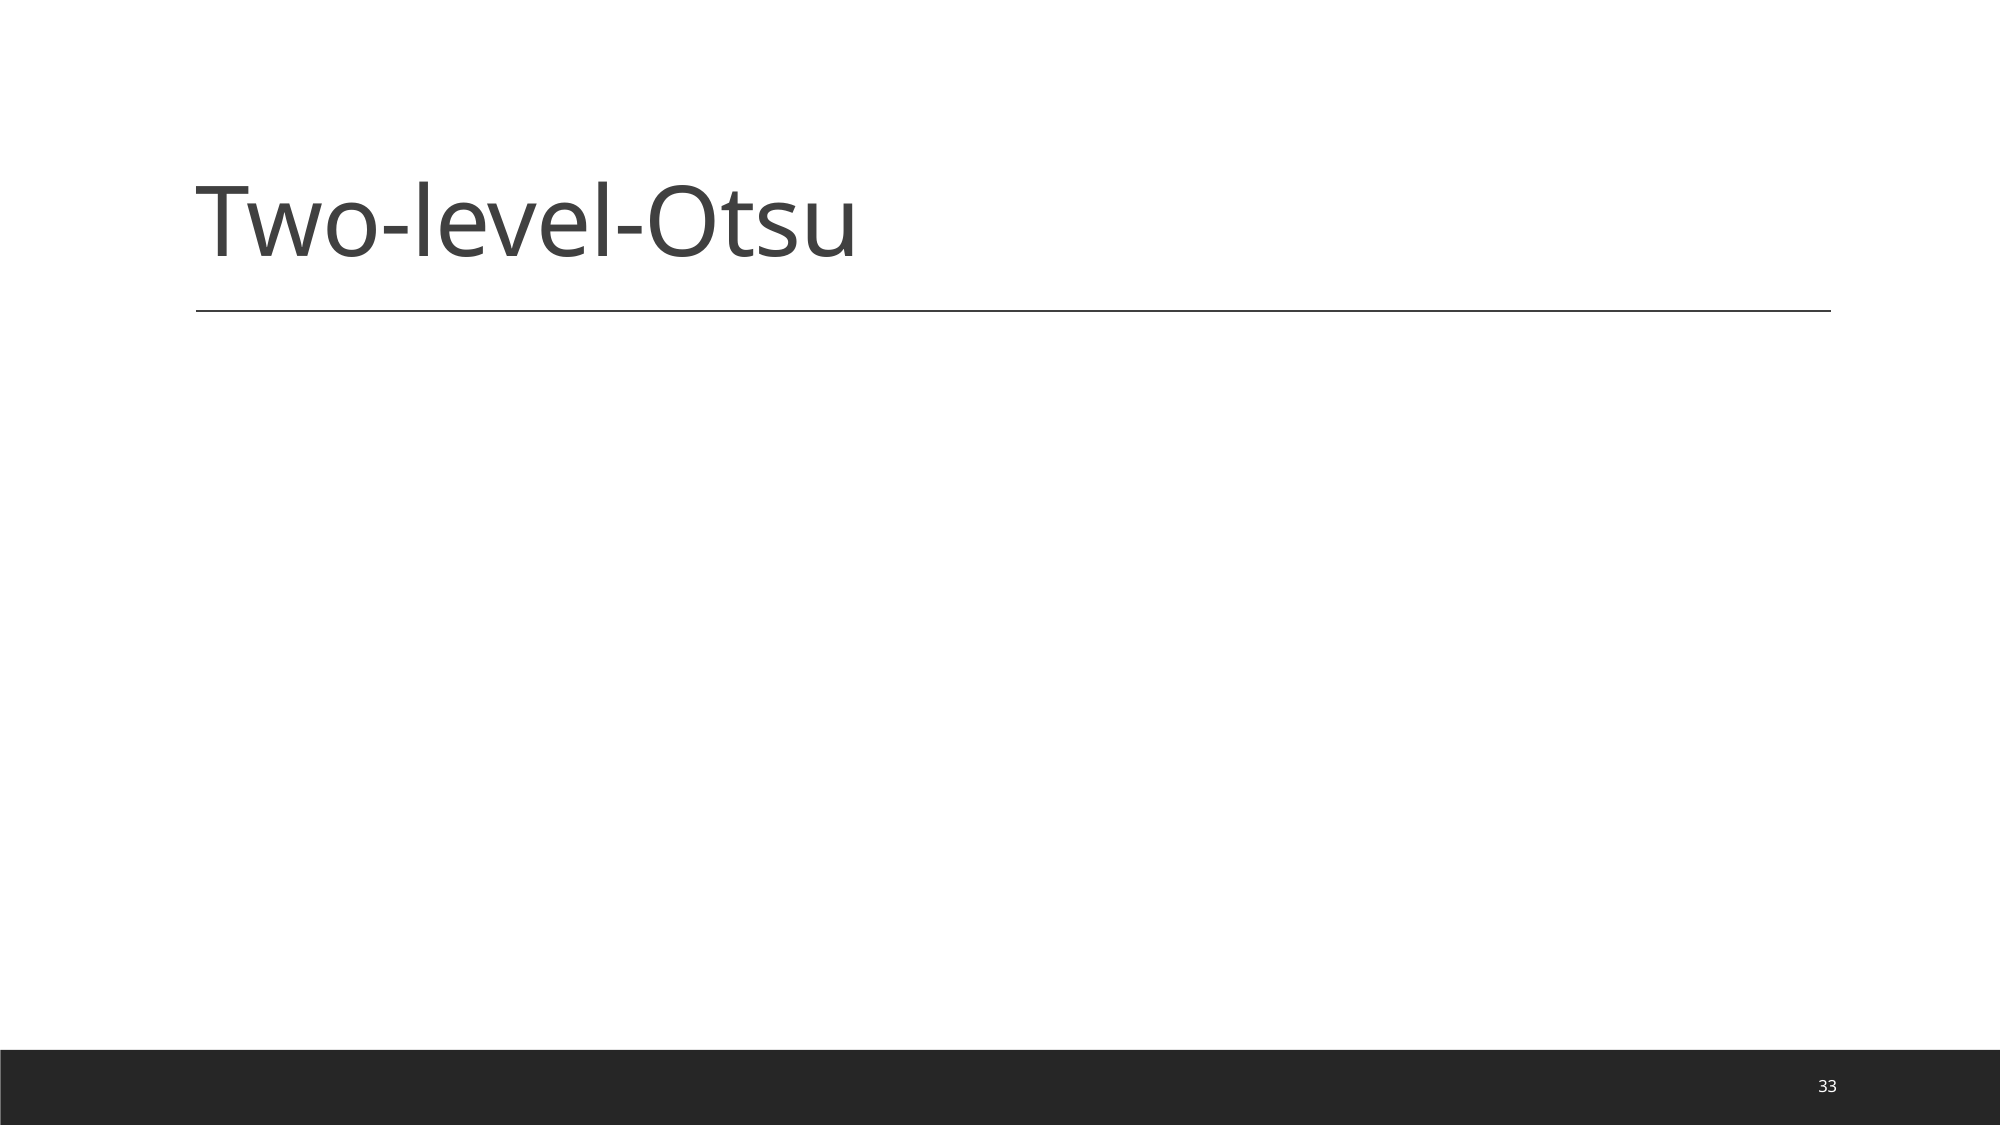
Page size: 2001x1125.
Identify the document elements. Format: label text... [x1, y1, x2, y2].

slide_number 33 [1803, 1057, 1932, 1118]
title Two-level-Otsu [180, 47, 1830, 285]
